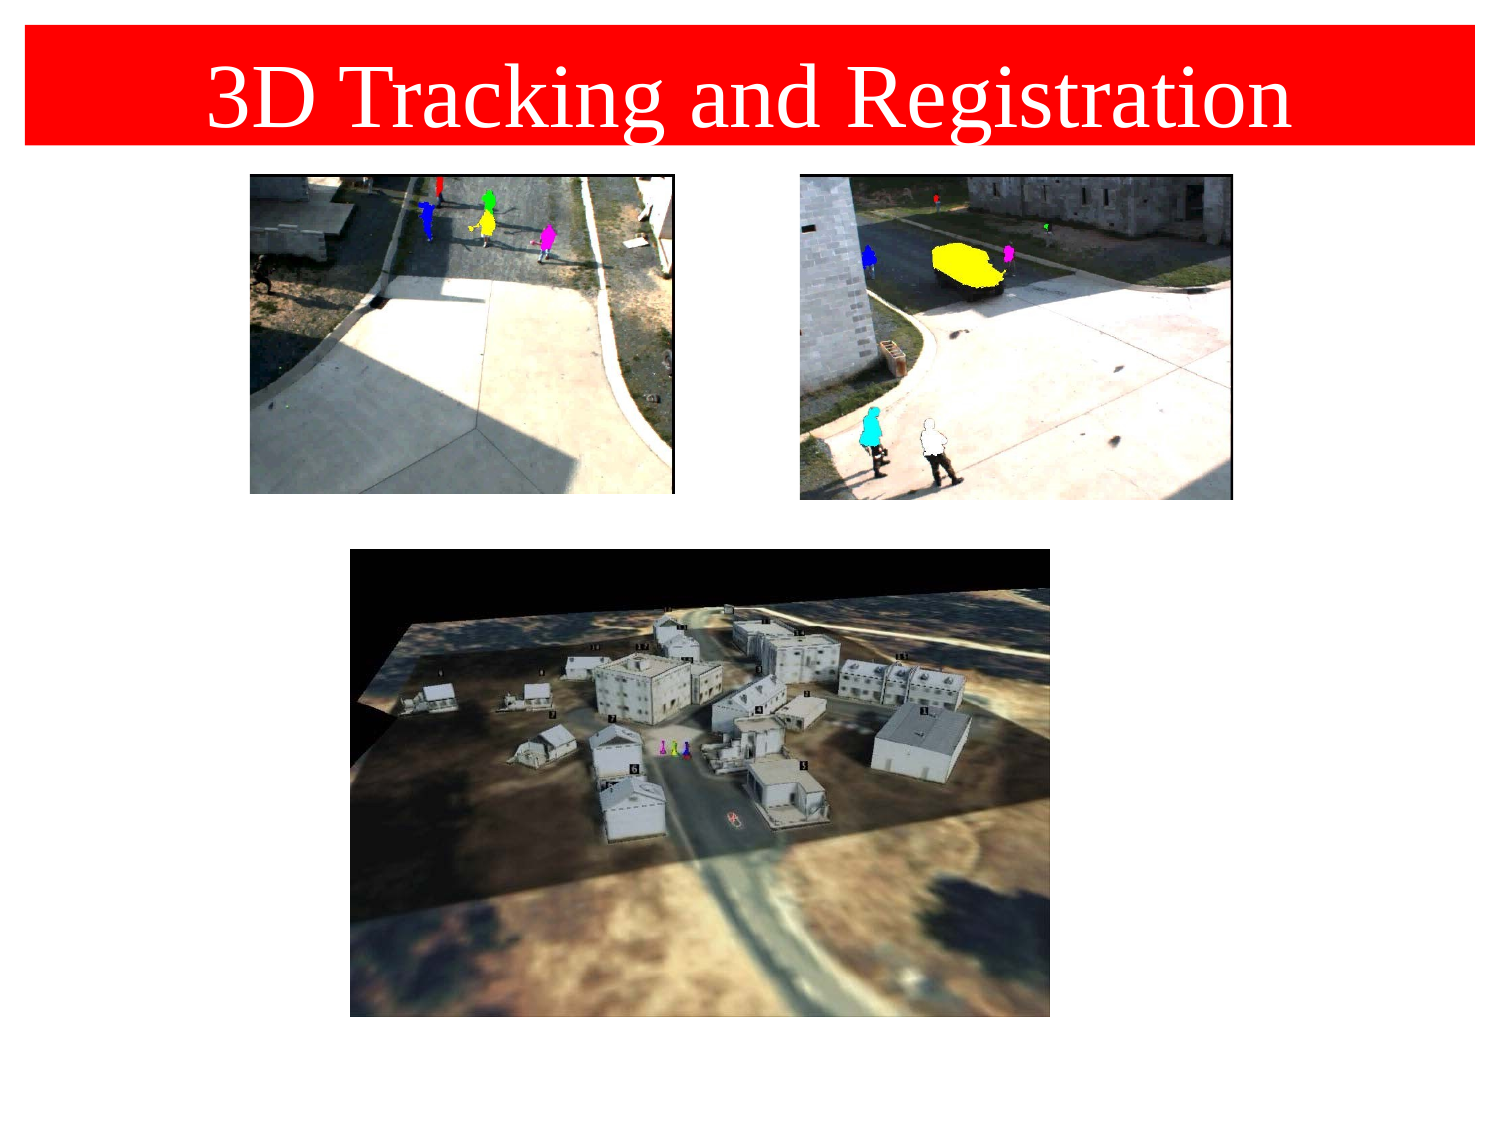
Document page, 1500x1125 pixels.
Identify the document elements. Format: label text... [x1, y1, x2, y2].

text_box [350, 549, 1050, 1017]
text_box [799, 174, 1234, 500]
text_box [249, 174, 675, 494]
text_box 3D Tracking and Registration [24, 24, 1475, 146]
